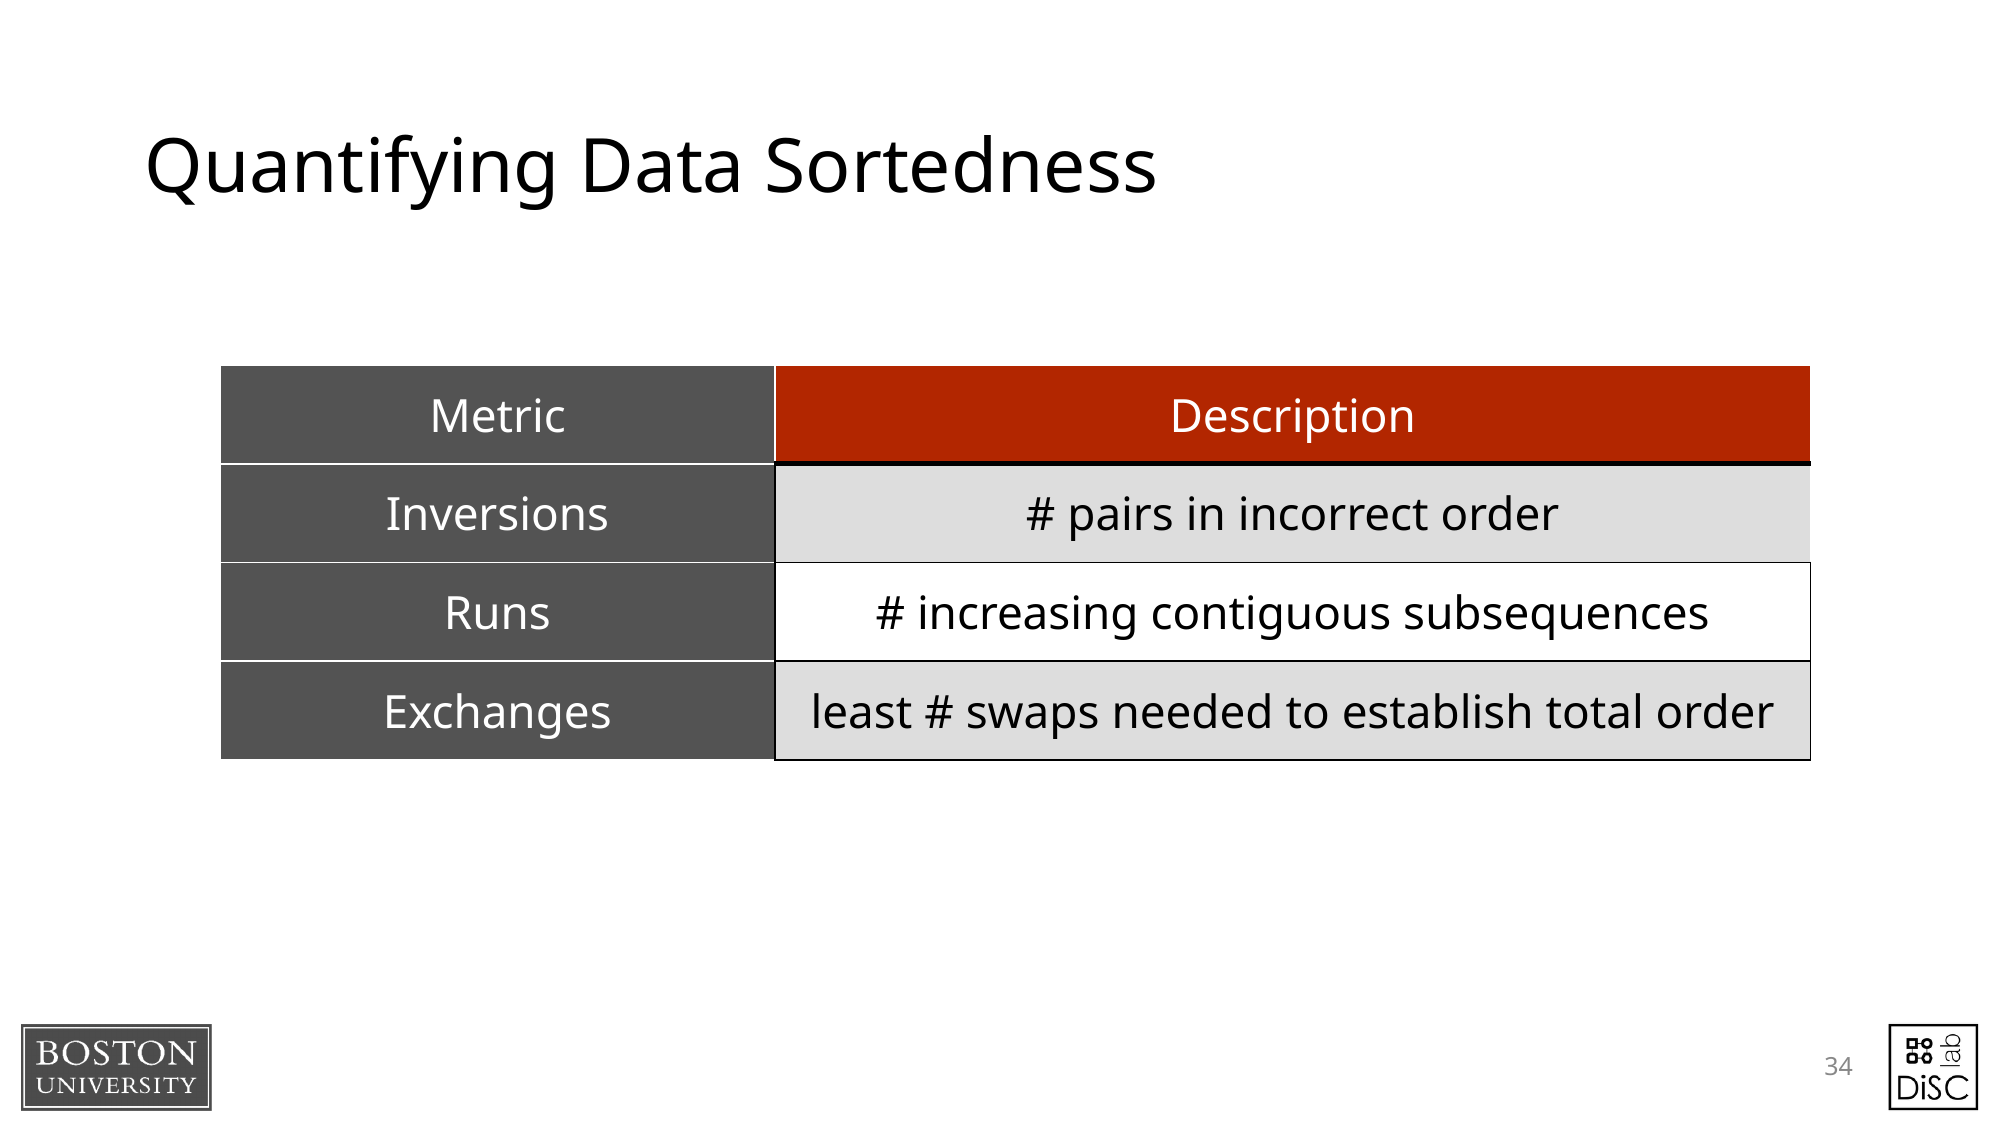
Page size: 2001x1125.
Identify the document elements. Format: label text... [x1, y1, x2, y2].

table_cell # increasing contiguous subsequences [776, 563, 1810, 660]
title Quantifying Data Sortedness [136, 59, 1863, 278]
table_header Description [776, 366, 1810, 461]
table_cell Exchanges [221, 662, 774, 759]
table_header Metric [221, 366, 774, 463]
table_cell Runs [221, 563, 774, 660]
slide_number 34 [1812, 1044, 1861, 1091]
picture [21, 1013, 212, 1122]
table_cell Inversions [221, 465, 774, 562]
table_cell # pairs in incorrect order [776, 466, 1810, 562]
picture [1888, 1022, 1979, 1112]
table_cell least # swaps needed to establish total order [776, 662, 1810, 759]
